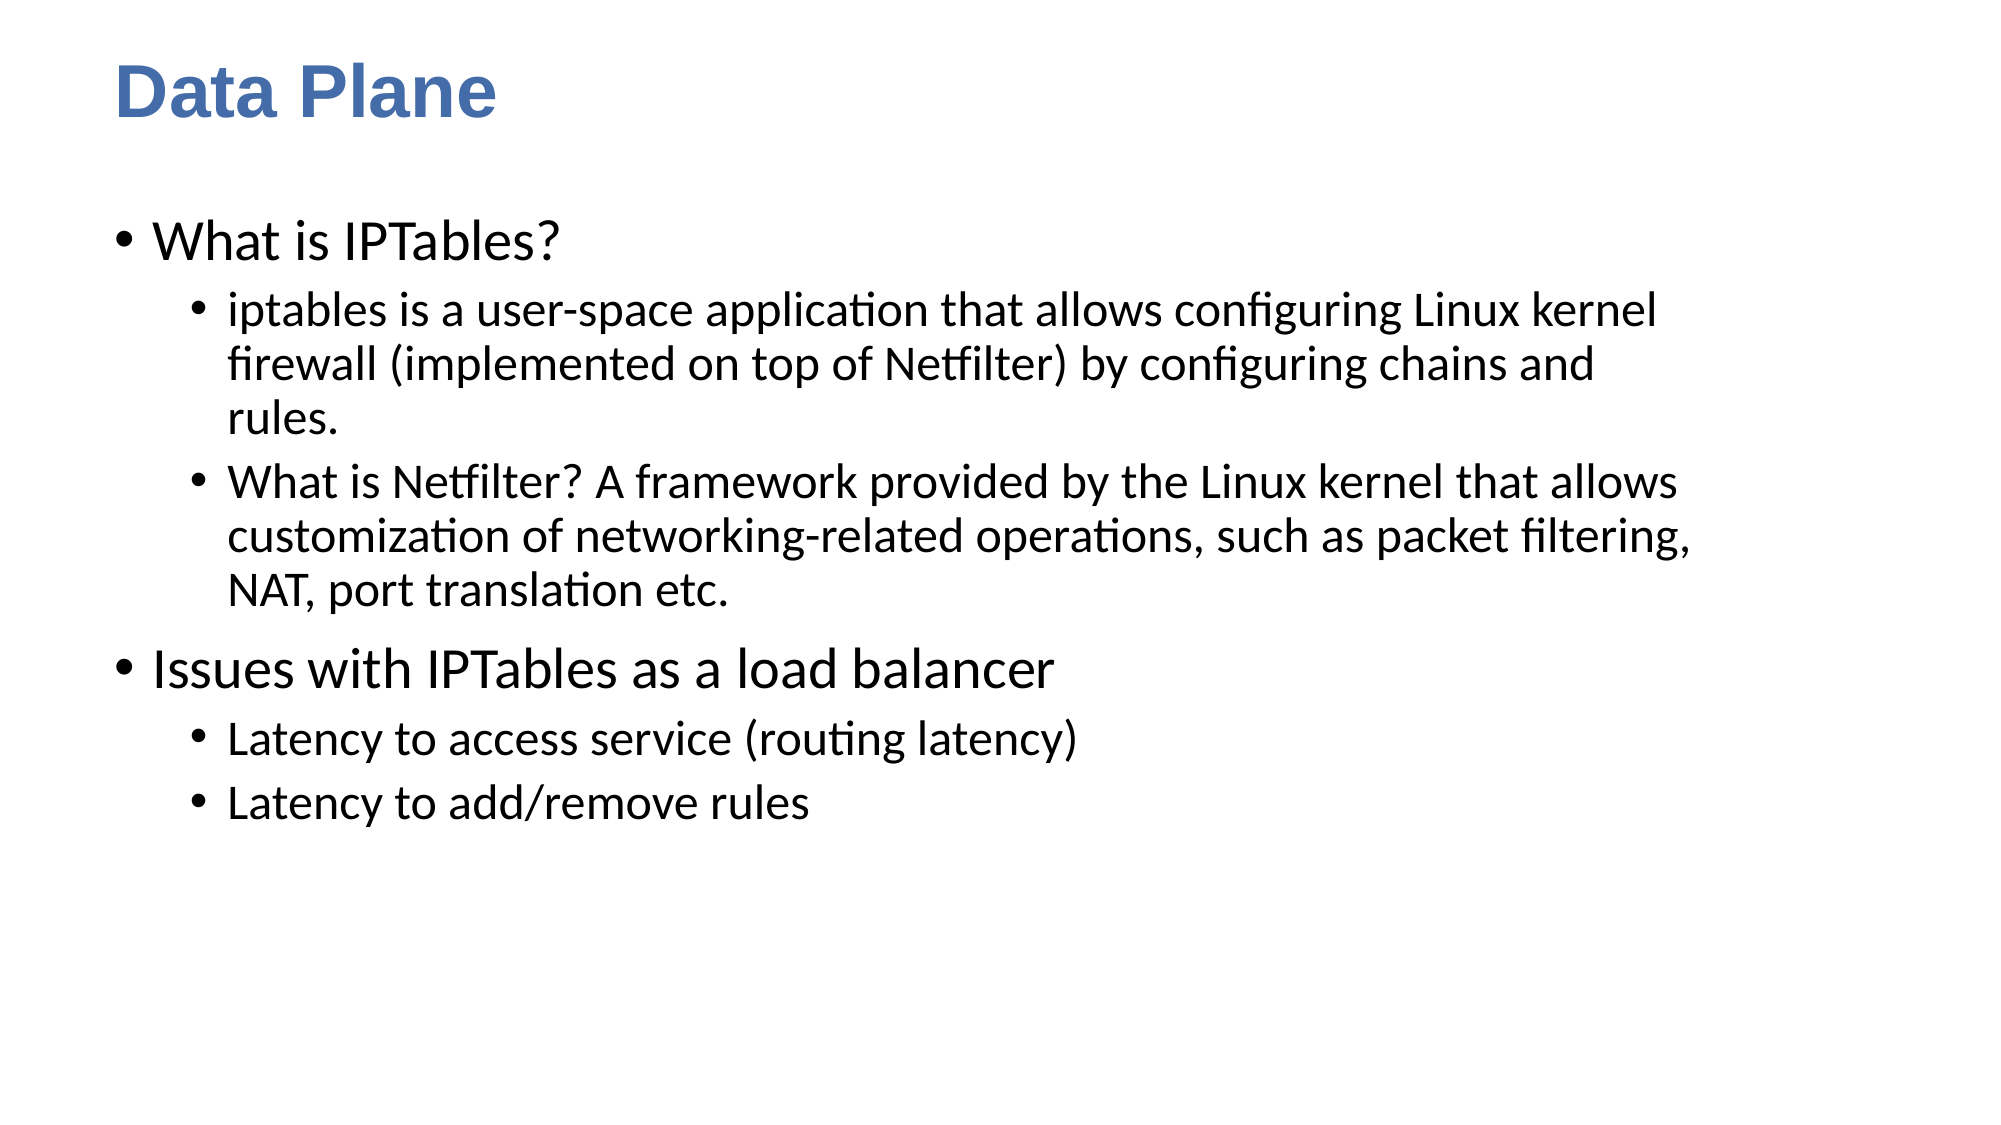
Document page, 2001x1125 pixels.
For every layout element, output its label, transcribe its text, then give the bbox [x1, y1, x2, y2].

list What is IPTables? iptables is a user-space application that allows configuring Linux kernel firewall (implemented on top of Netfilter) by configuring chains and rules. What is Netfilter? A framework provided by the Linux kernel that allows customization of networking-related operations, such as packet filtering, NAT, port translation etc. Issues with IPTables as a load balancer Latency to access service (routing latency) Latency to add/remove rules [99, 202, 1710, 922]
title Data Plane [99, 45, 1900, 233]
